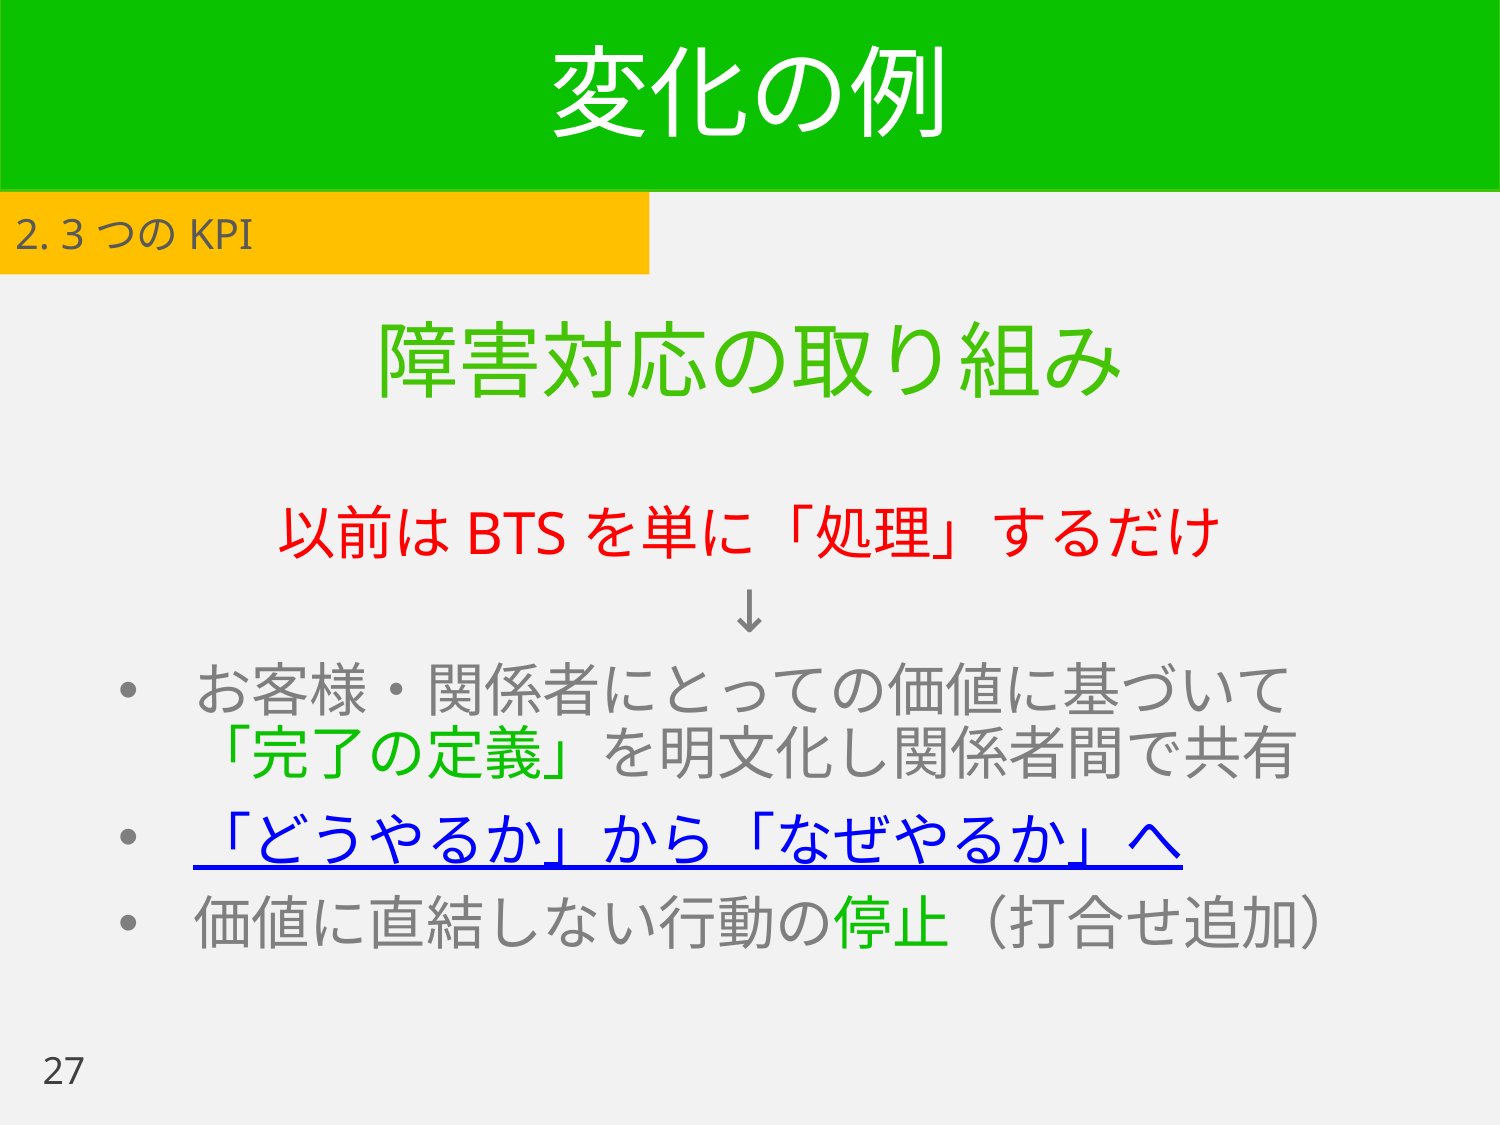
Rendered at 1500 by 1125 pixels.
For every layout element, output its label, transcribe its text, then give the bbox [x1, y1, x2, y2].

title 変化の例 [0, 53, 1500, 140]
list 障害対応の取り組み 以前はBTSを単に「処理」するだけ ↓ お客様・関係者にとっての価値に基づいて 「完了の定義」を明文化し関係者間で共有 「どうやるか」から「なぜやるか」へ 価値に直結しない行動の停止（打合せ追加） [103, 277, 1397, 1000]
text_box 2. 3つのKPI [0, 191, 650, 275]
slide_number 27 [27, 1042, 146, 1102]
